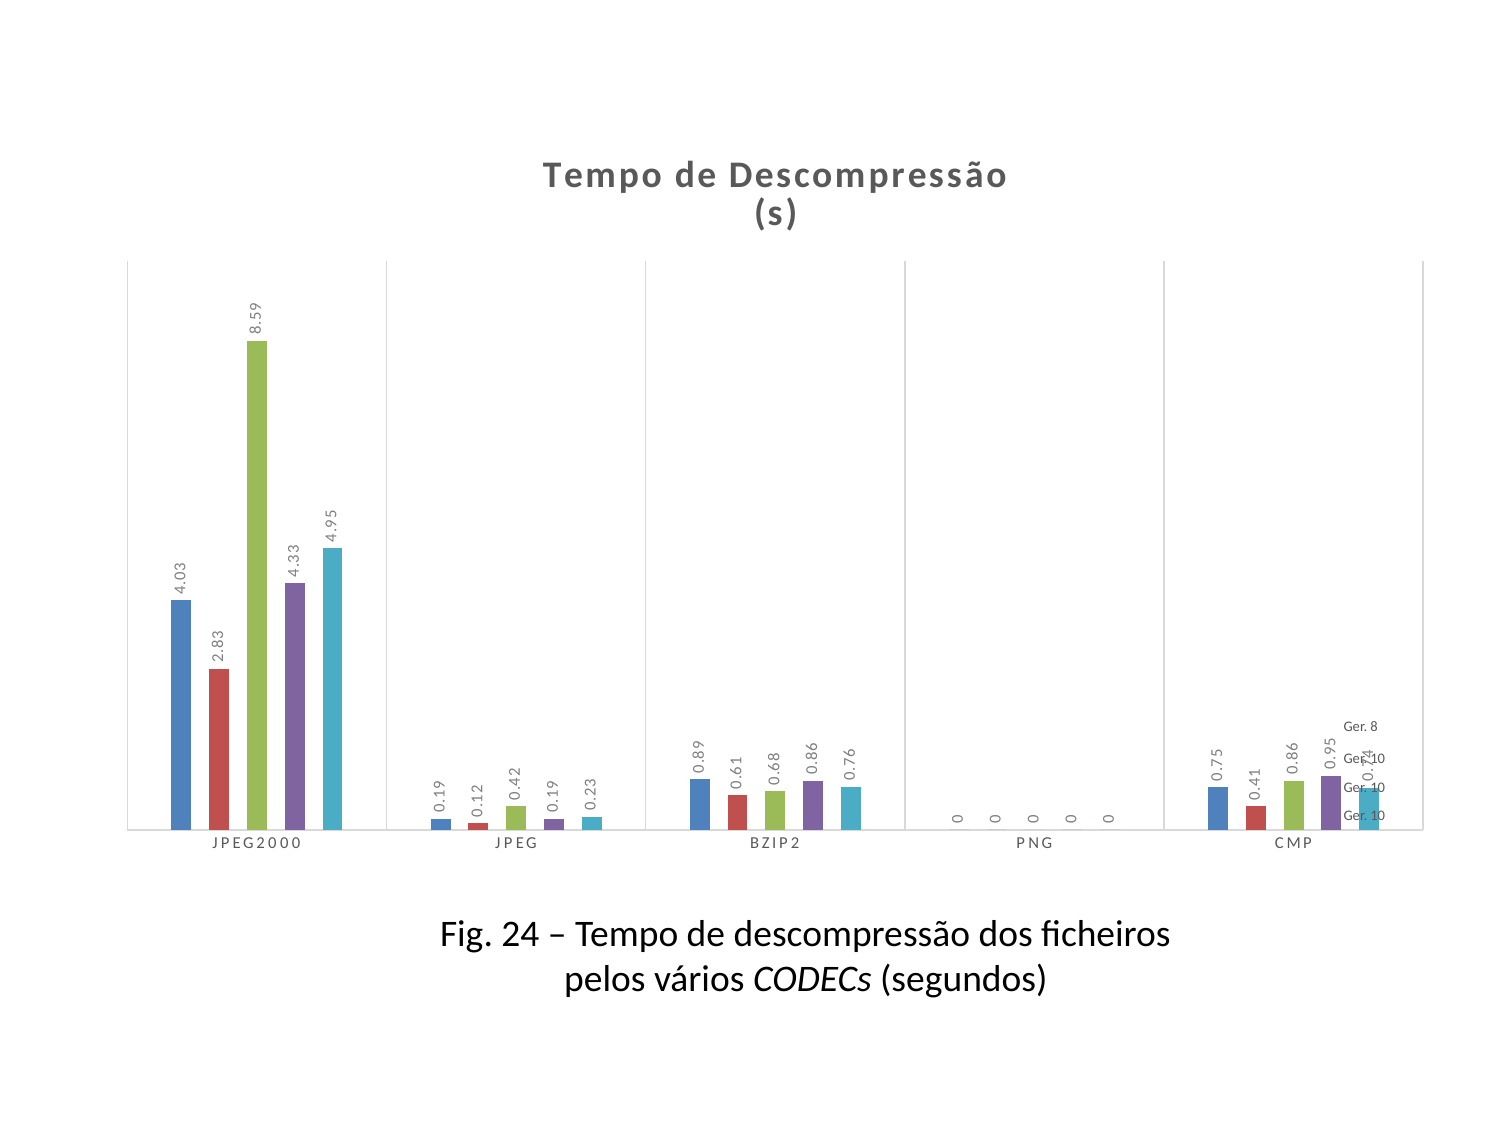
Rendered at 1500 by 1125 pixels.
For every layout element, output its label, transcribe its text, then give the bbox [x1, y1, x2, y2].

text_box Fig. 24 – Tempo de descompressão dos ficheiros pelos vários CODECs (segundos) [407, 902, 1205, 1007]
chart [100, 125, 1451, 869]
